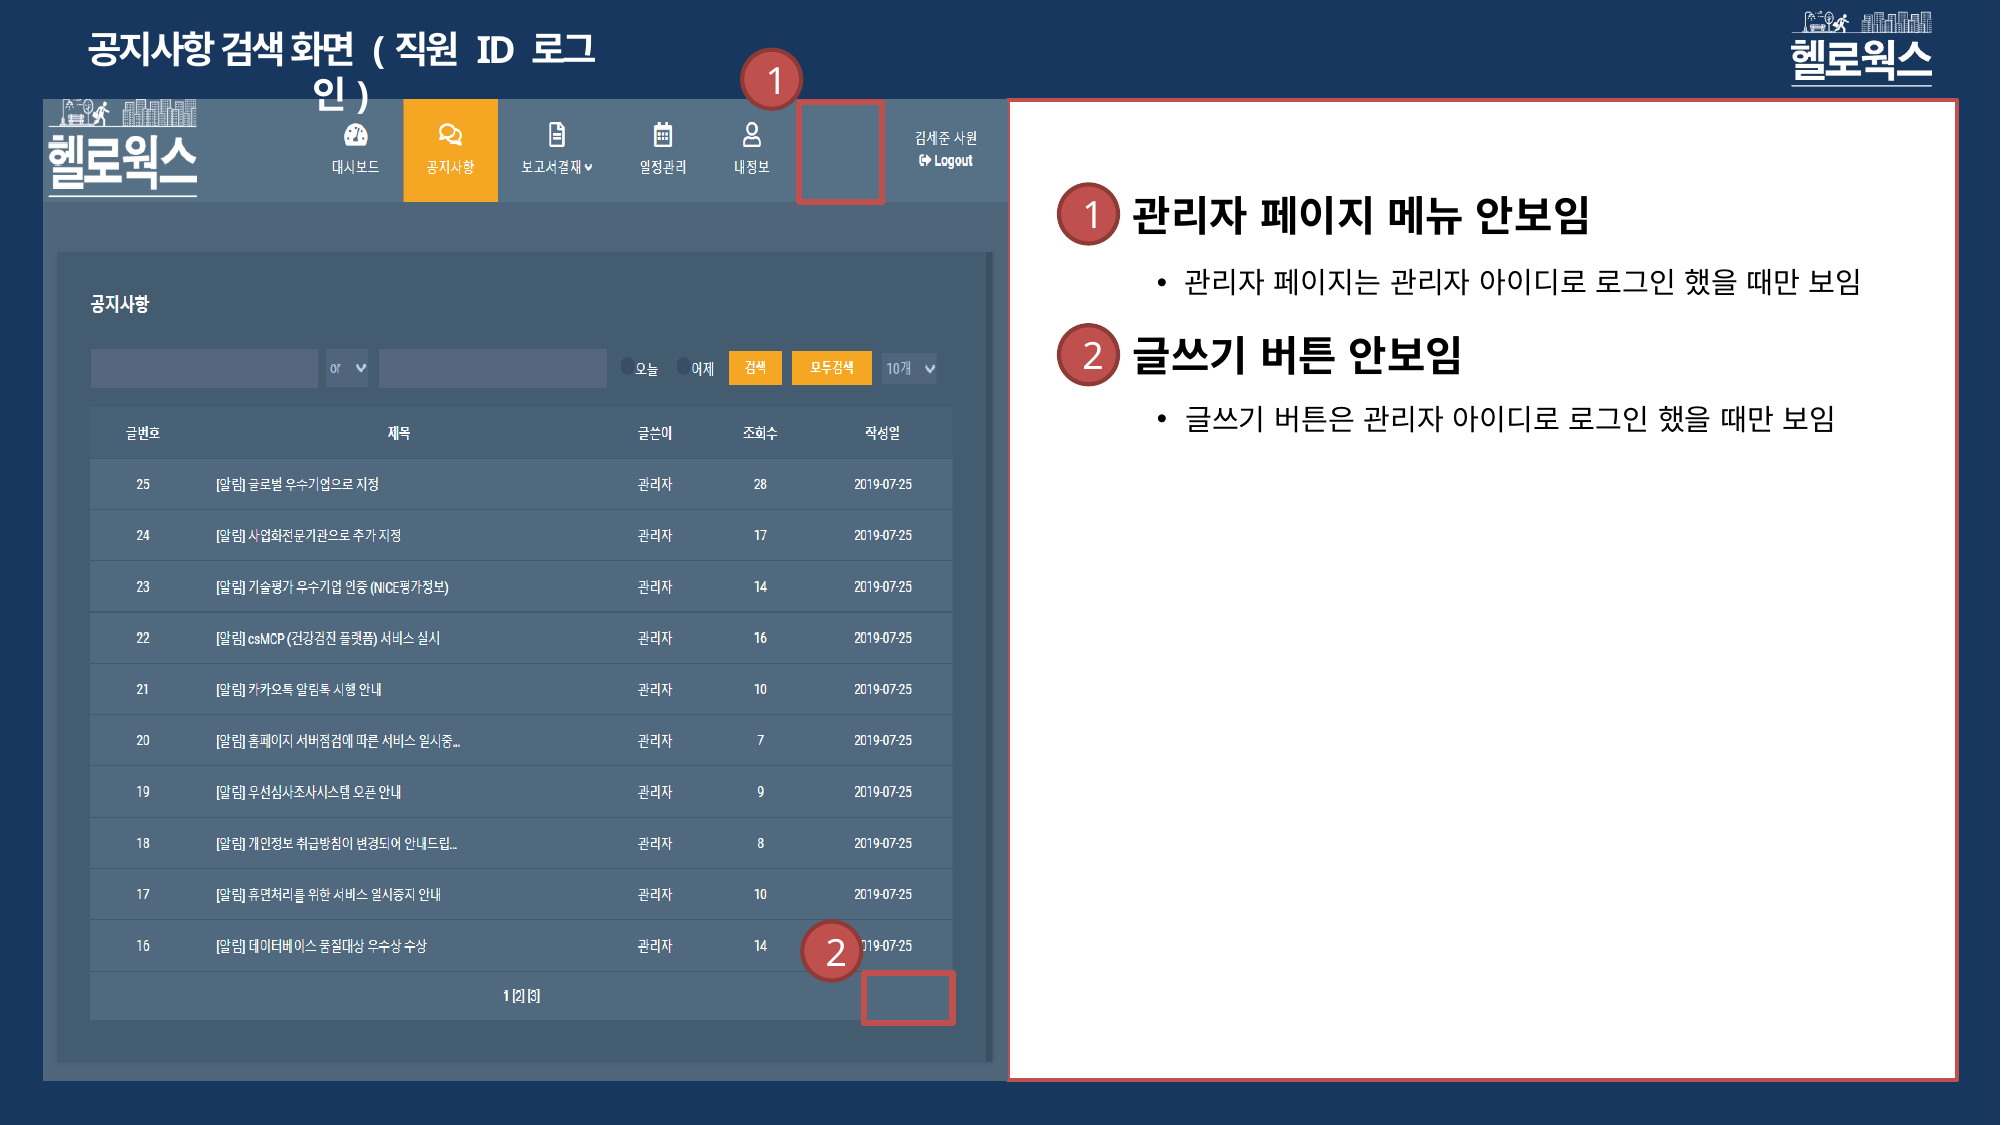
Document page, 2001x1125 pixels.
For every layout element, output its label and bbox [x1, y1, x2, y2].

text_box [41, 19, 1959, 1082]
picture [1791, 11, 1932, 91]
picture [42, 99, 1009, 1081]
